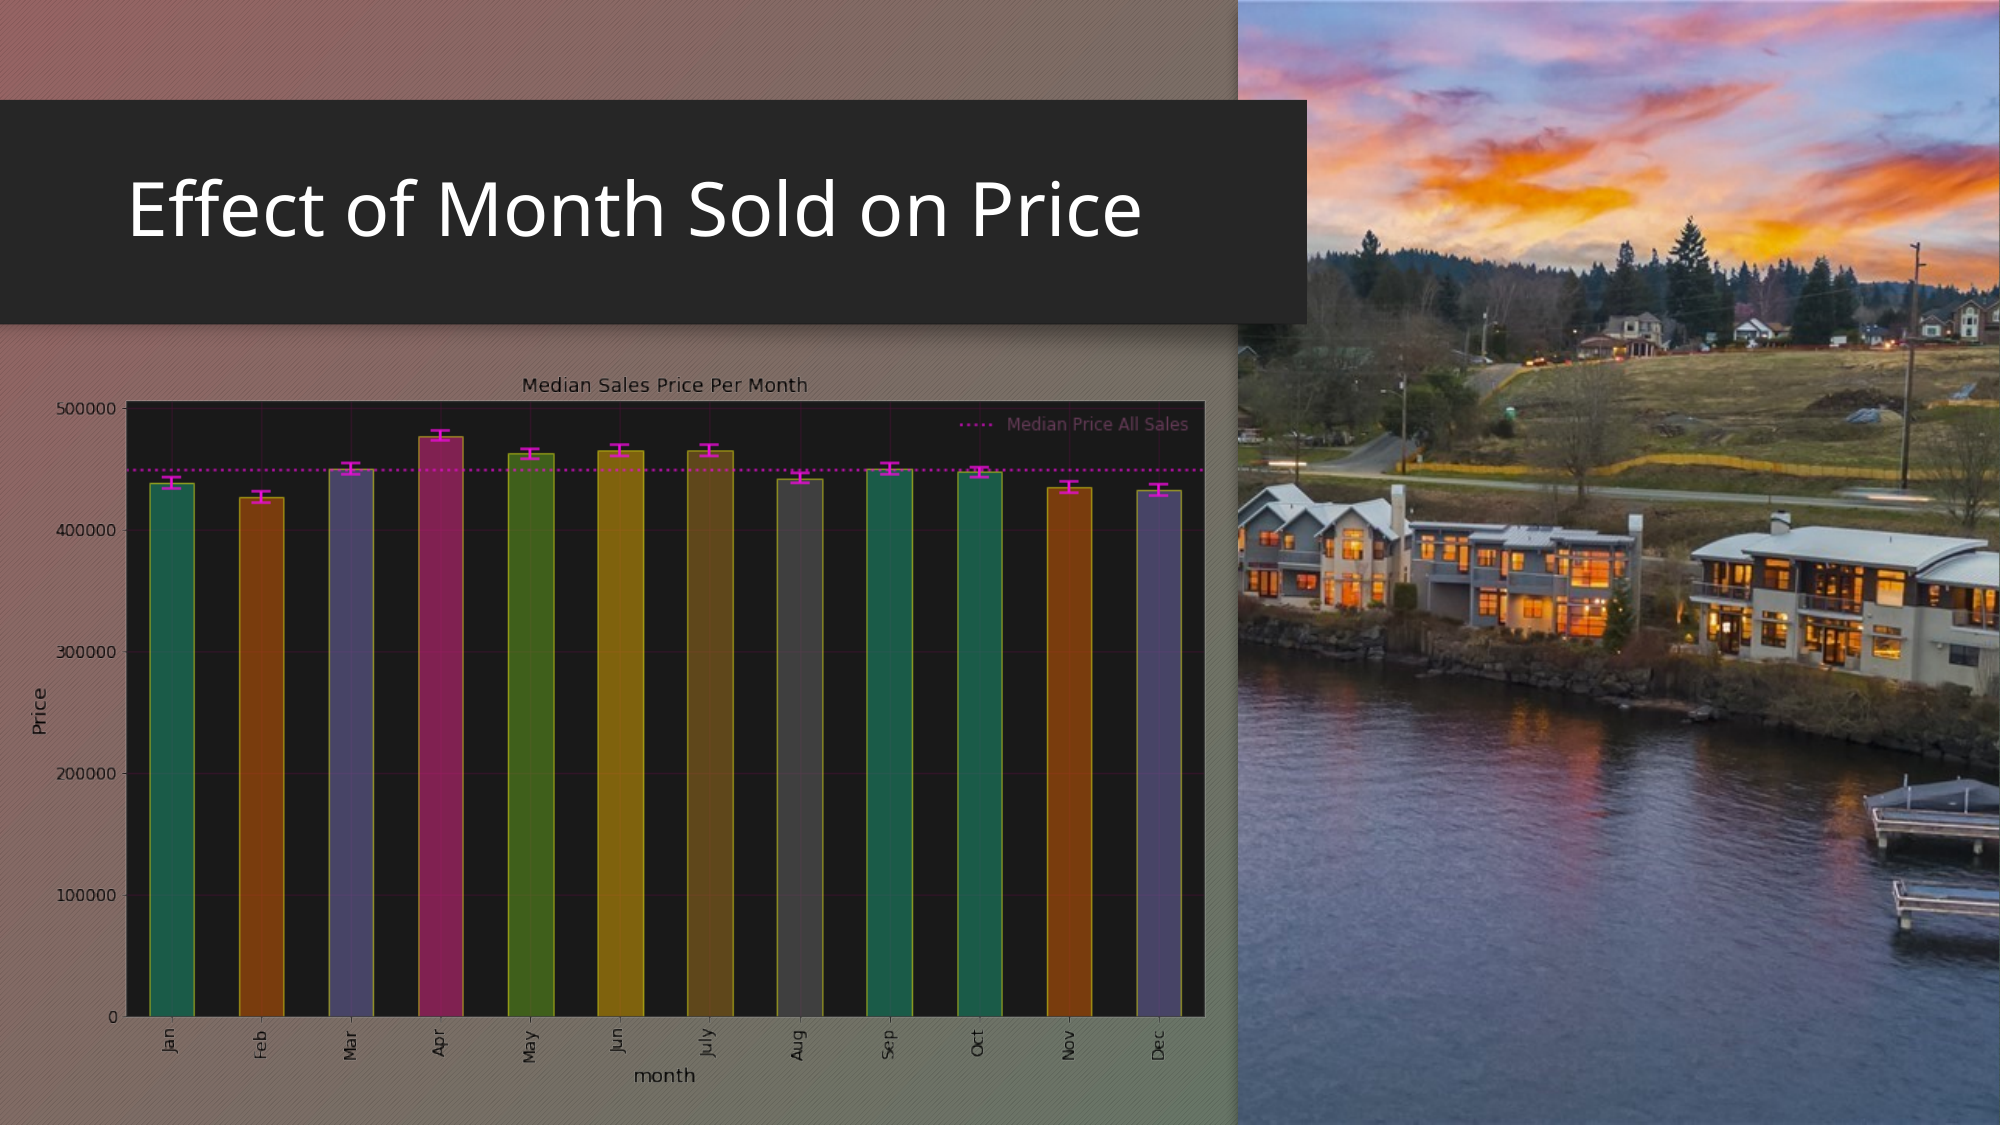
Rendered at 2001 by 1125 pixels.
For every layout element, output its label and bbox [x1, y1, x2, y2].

text_box [0, 0, 1237, 322]
text_box [0, 377, 1237, 1125]
picture [0, 0, 2000, 1125]
